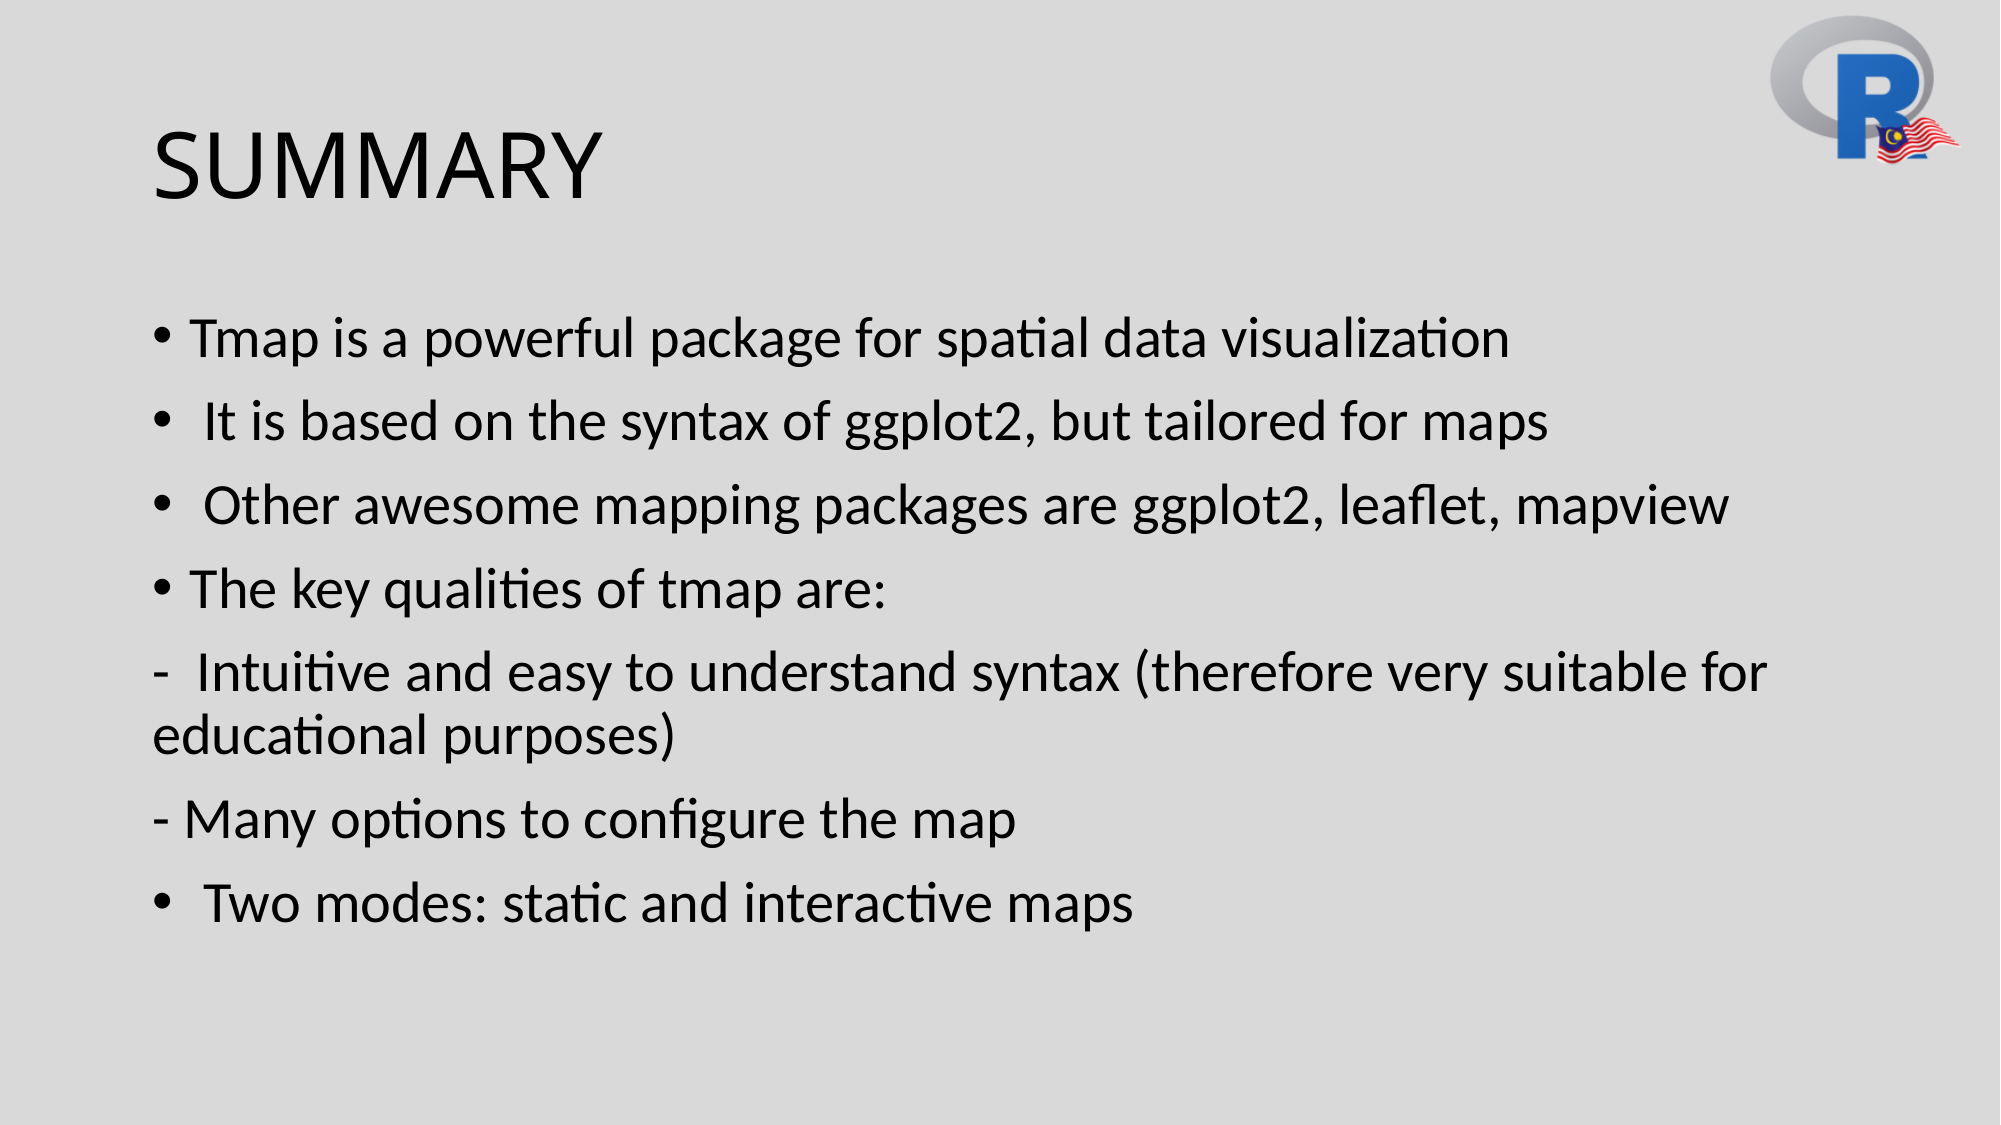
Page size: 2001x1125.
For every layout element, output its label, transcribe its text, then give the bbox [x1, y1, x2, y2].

title SUMMARY [137, 59, 1863, 278]
text_box [1762, 15, 1967, 166]
list Tmap is a powerful package for spatial data visualization It is based on the syntax of ggplot2, but tailored for maps Other awesome mapping packages are ggplot2, leaflet, mapview The key qualities of tmap are: - Intuitive and easy to understand syntax (therefore very suitable for educational purposes) - Many options to configure the map Two modes: static and interactive maps [137, 299, 1863, 1014]
